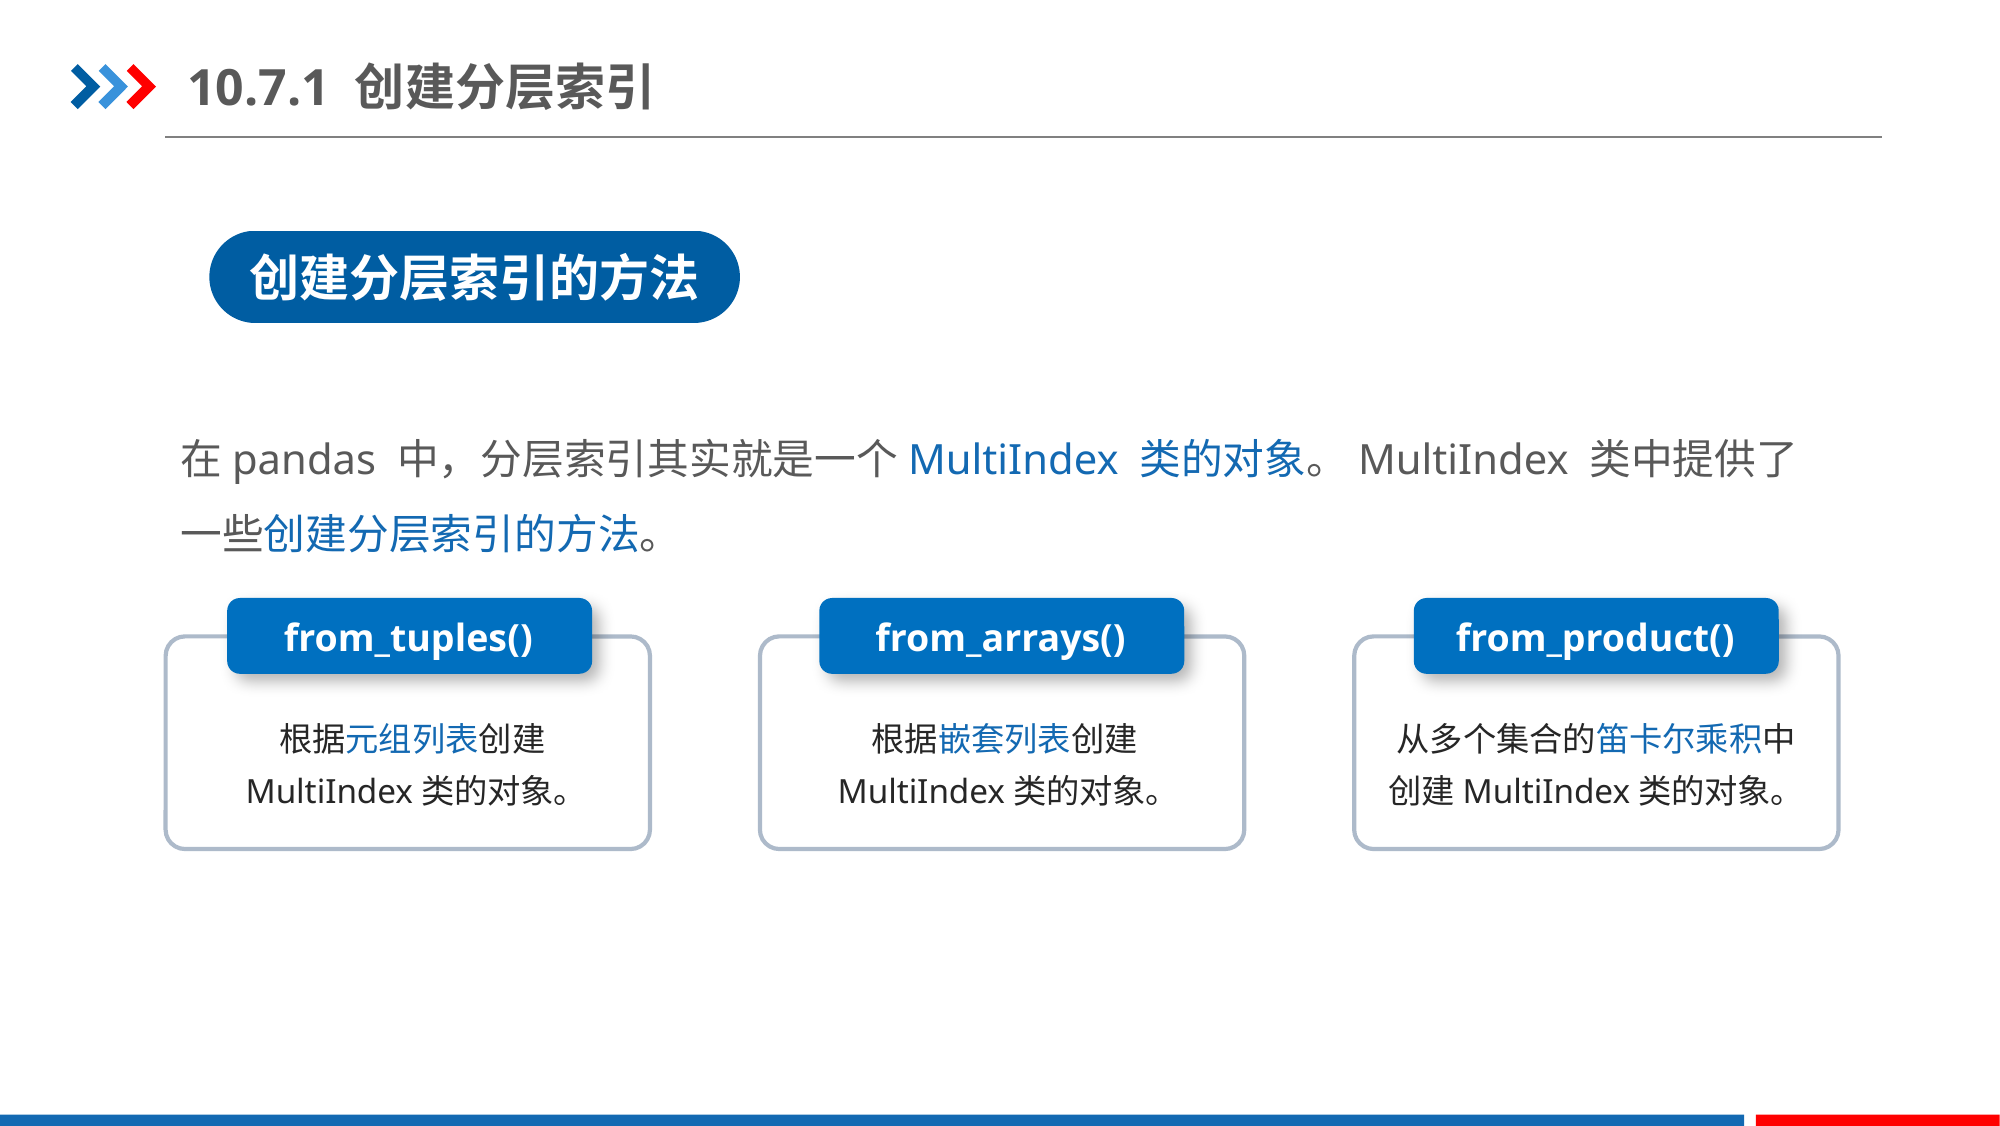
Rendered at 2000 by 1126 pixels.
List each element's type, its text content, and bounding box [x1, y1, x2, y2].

text_box 10.7.1 创建分层索引 [187, 43, 870, 127]
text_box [165, 597, 651, 850]
text_box 在pandas 中，分层索引其实就是一个MultiIndex 类的对象。MultiIndex 类中提供了一些创建分层索引的方法。 [165, 400, 1839, 565]
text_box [1353, 597, 1839, 850]
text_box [759, 597, 1245, 850]
text_box 创建分层索引的方法 [207, 228, 743, 326]
